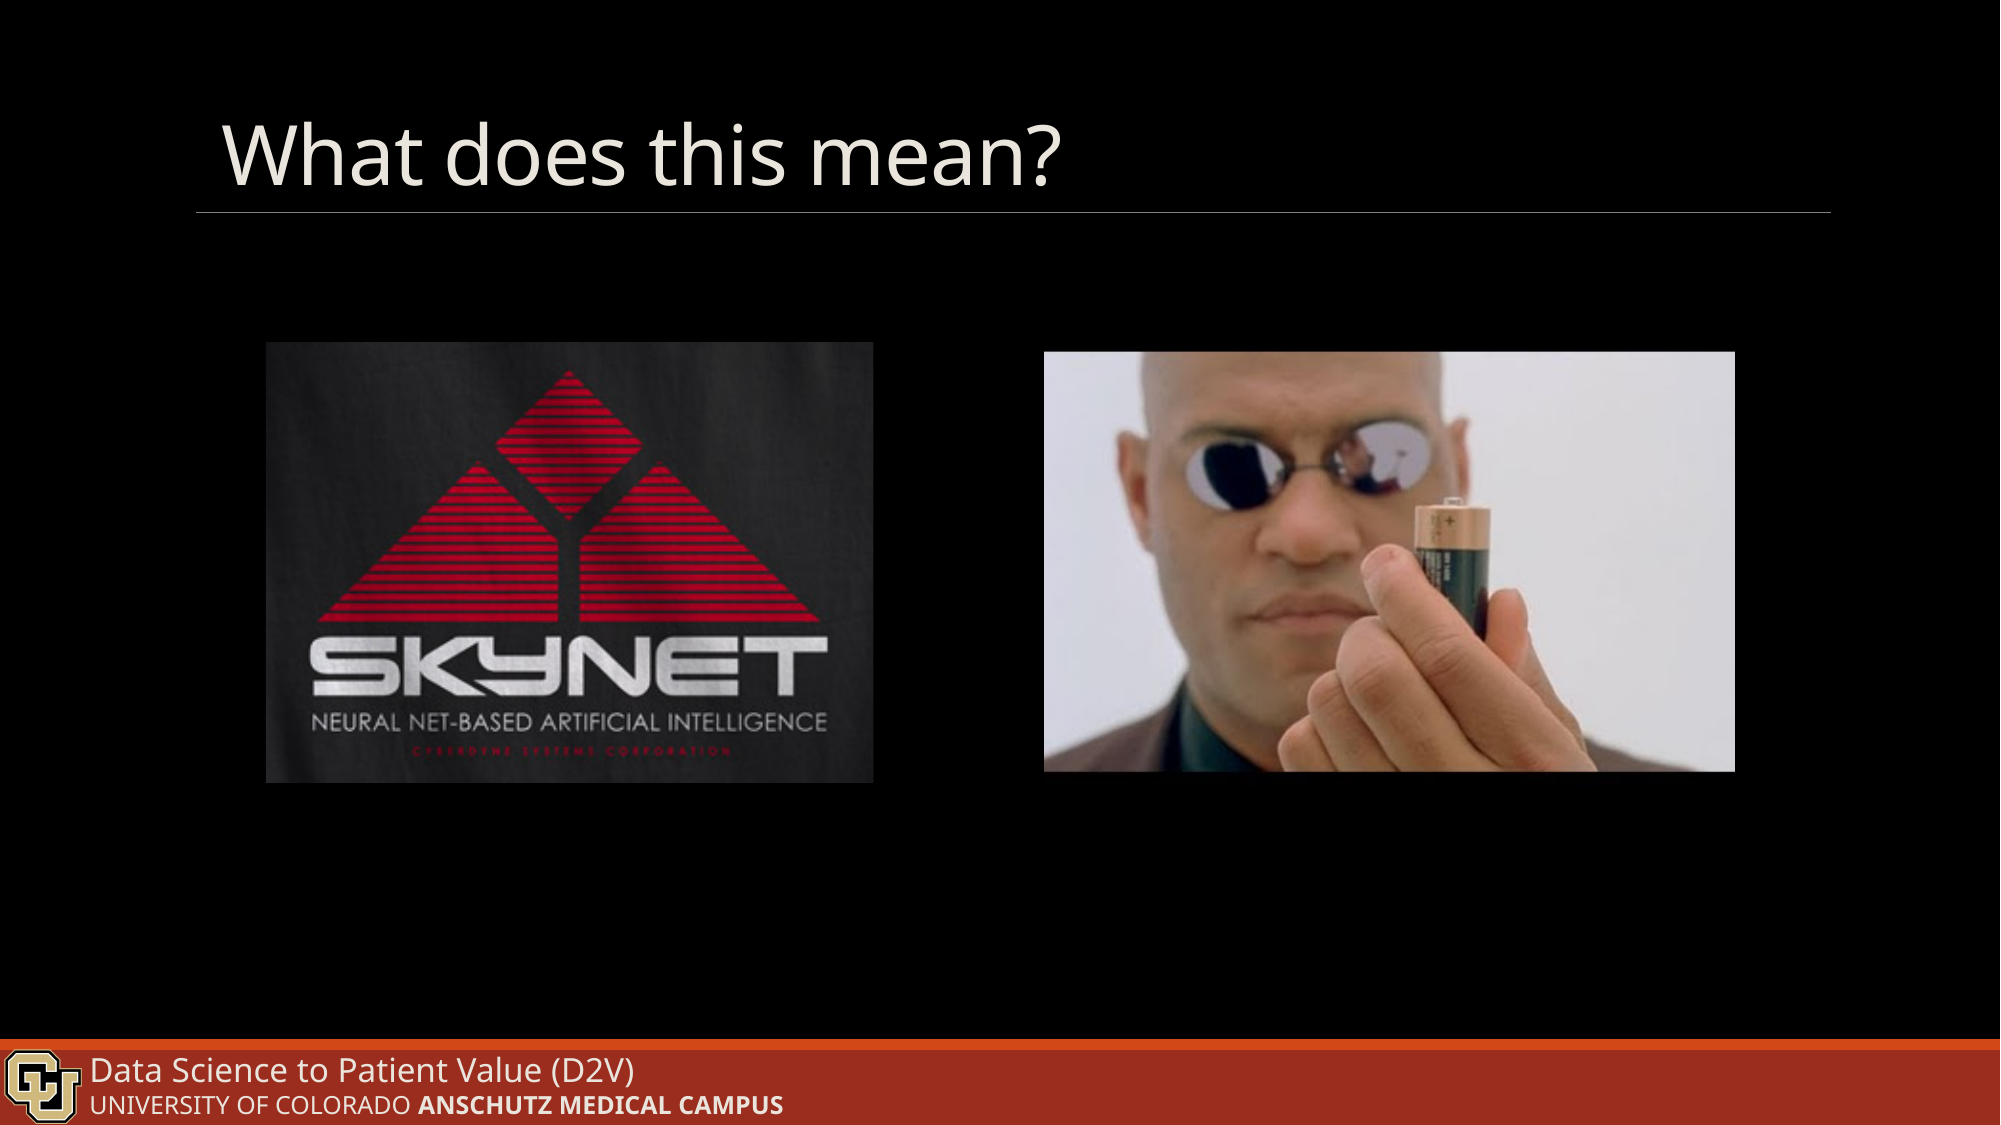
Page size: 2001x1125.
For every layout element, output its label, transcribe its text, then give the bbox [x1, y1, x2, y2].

picture [1043, 303, 1735, 822]
title What does this mean? [206, 64, 1857, 211]
picture [265, 341, 874, 784]
picture [4, 1049, 90, 1124]
text_box Data Science to Patient Value (D2V) UNIVERSITY OF COLORADO ANSCHUTZ MEDICAL CAMPUS [74, 1042, 1116, 1125]
